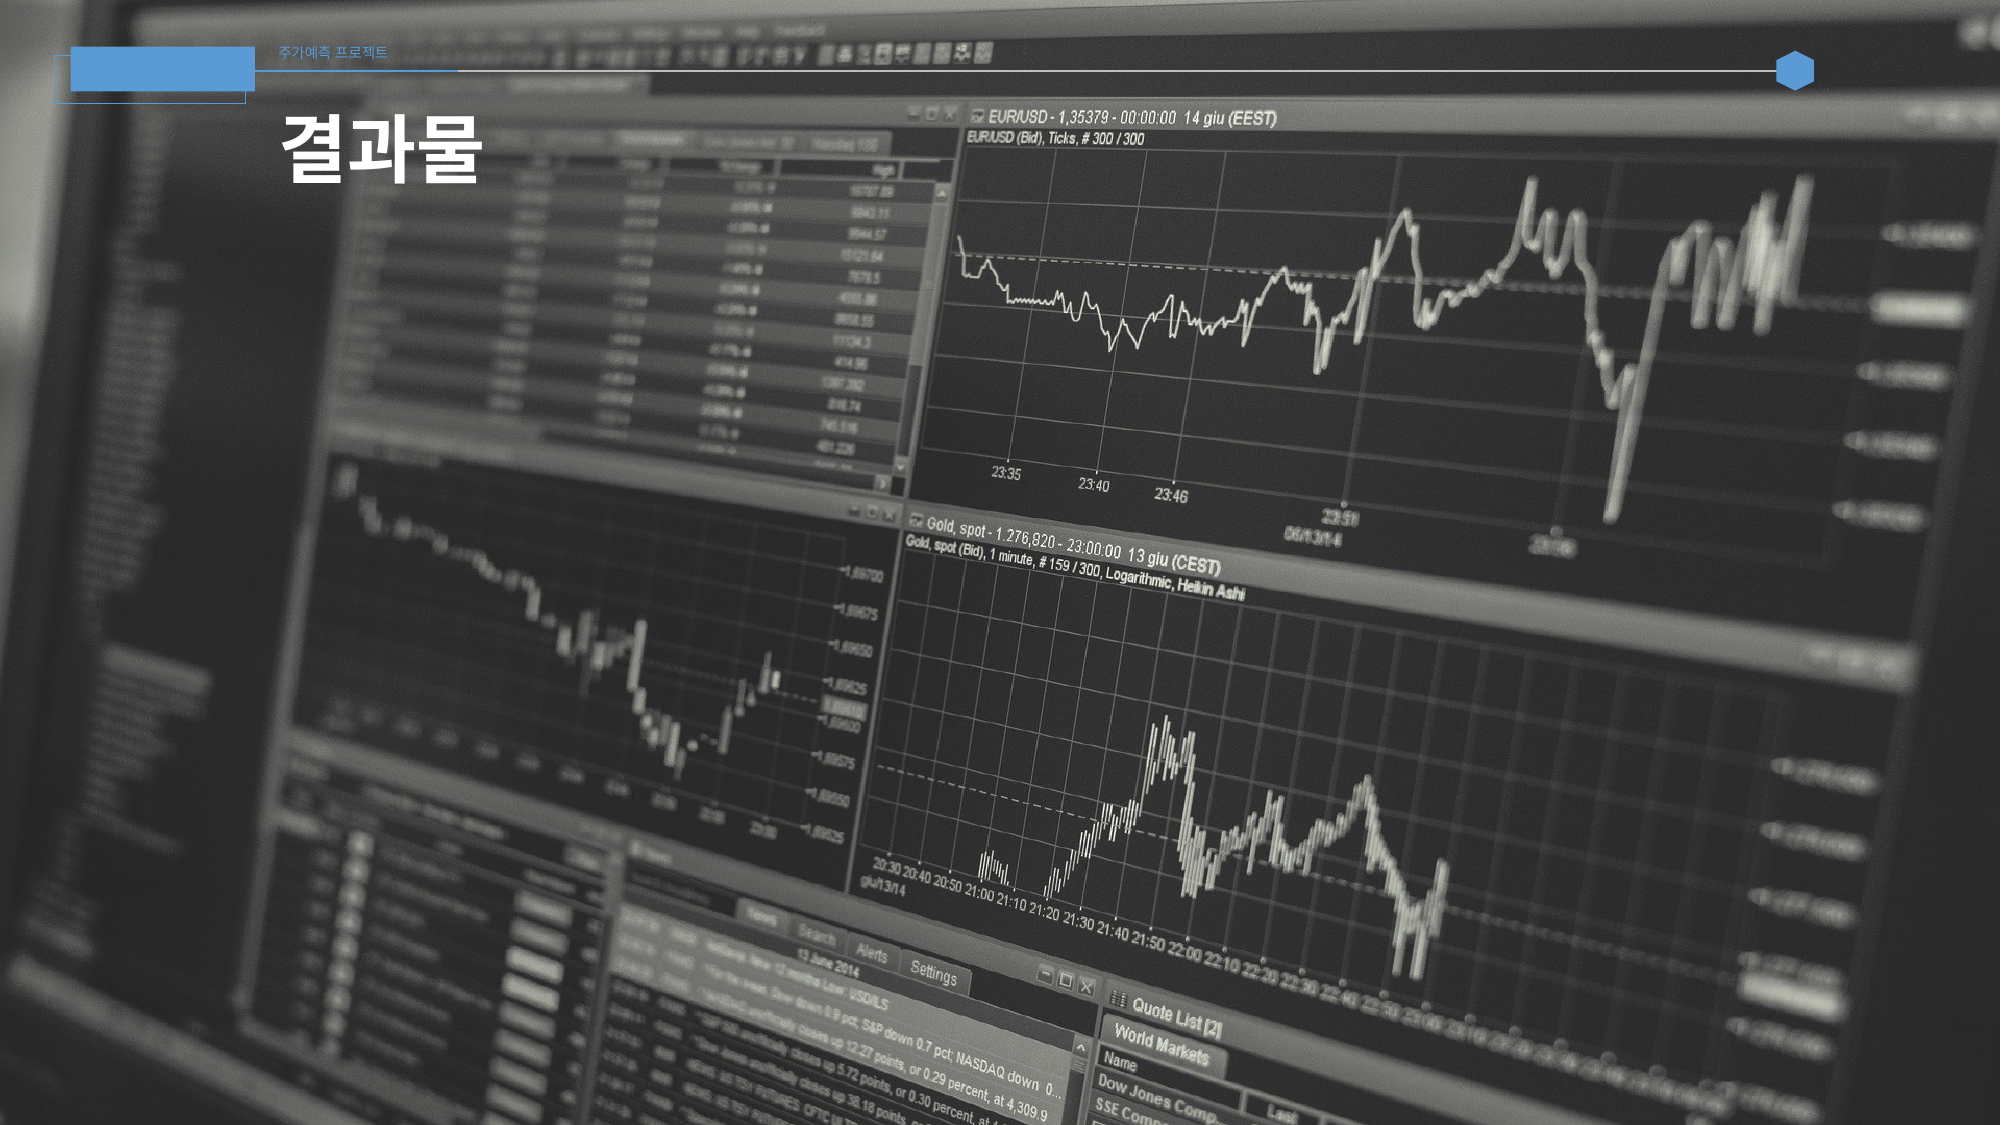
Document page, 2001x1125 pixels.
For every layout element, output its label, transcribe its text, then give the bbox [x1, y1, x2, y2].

text_box 결과물 [263, 155, 622, 200]
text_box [54, 36, 1814, 155]
